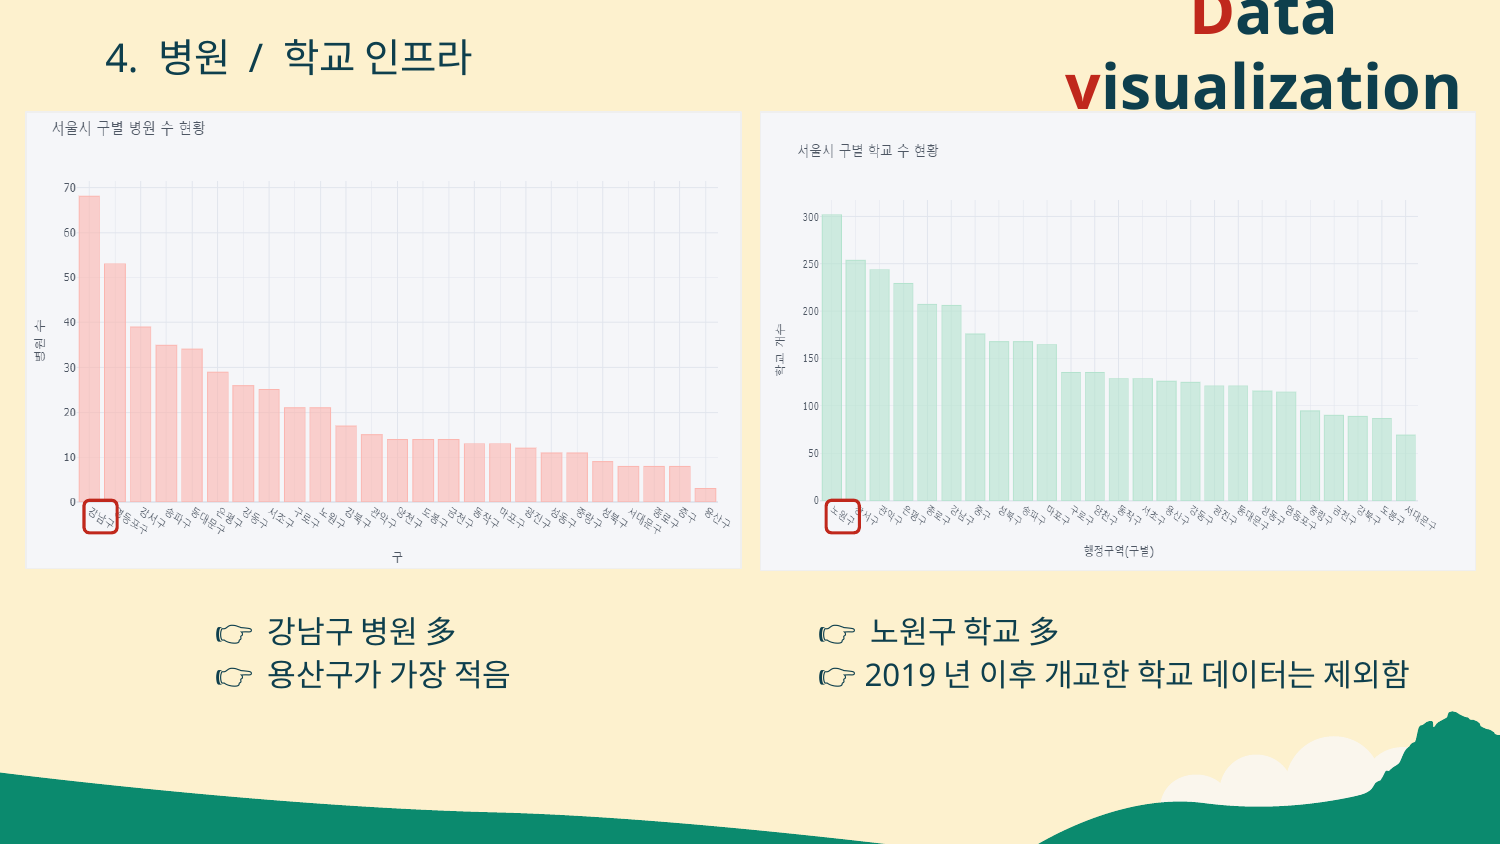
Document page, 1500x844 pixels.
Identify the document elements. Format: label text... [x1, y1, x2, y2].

picture [761, 112, 1476, 571]
text_box 4. 병원 / 학교 인프라 [90, 17, 606, 95]
text_box 👉 노원구 학교 多 👉 2019년 이후 개교한 학교 데이터는 제외함 [803, 591, 1457, 708]
picture [26, 112, 741, 569]
title Data visualization [1028, 0, 1500, 94]
text_box 👉 강남구 병원 多 👉 용산구가 가장 적음 [199, 591, 660, 708]
